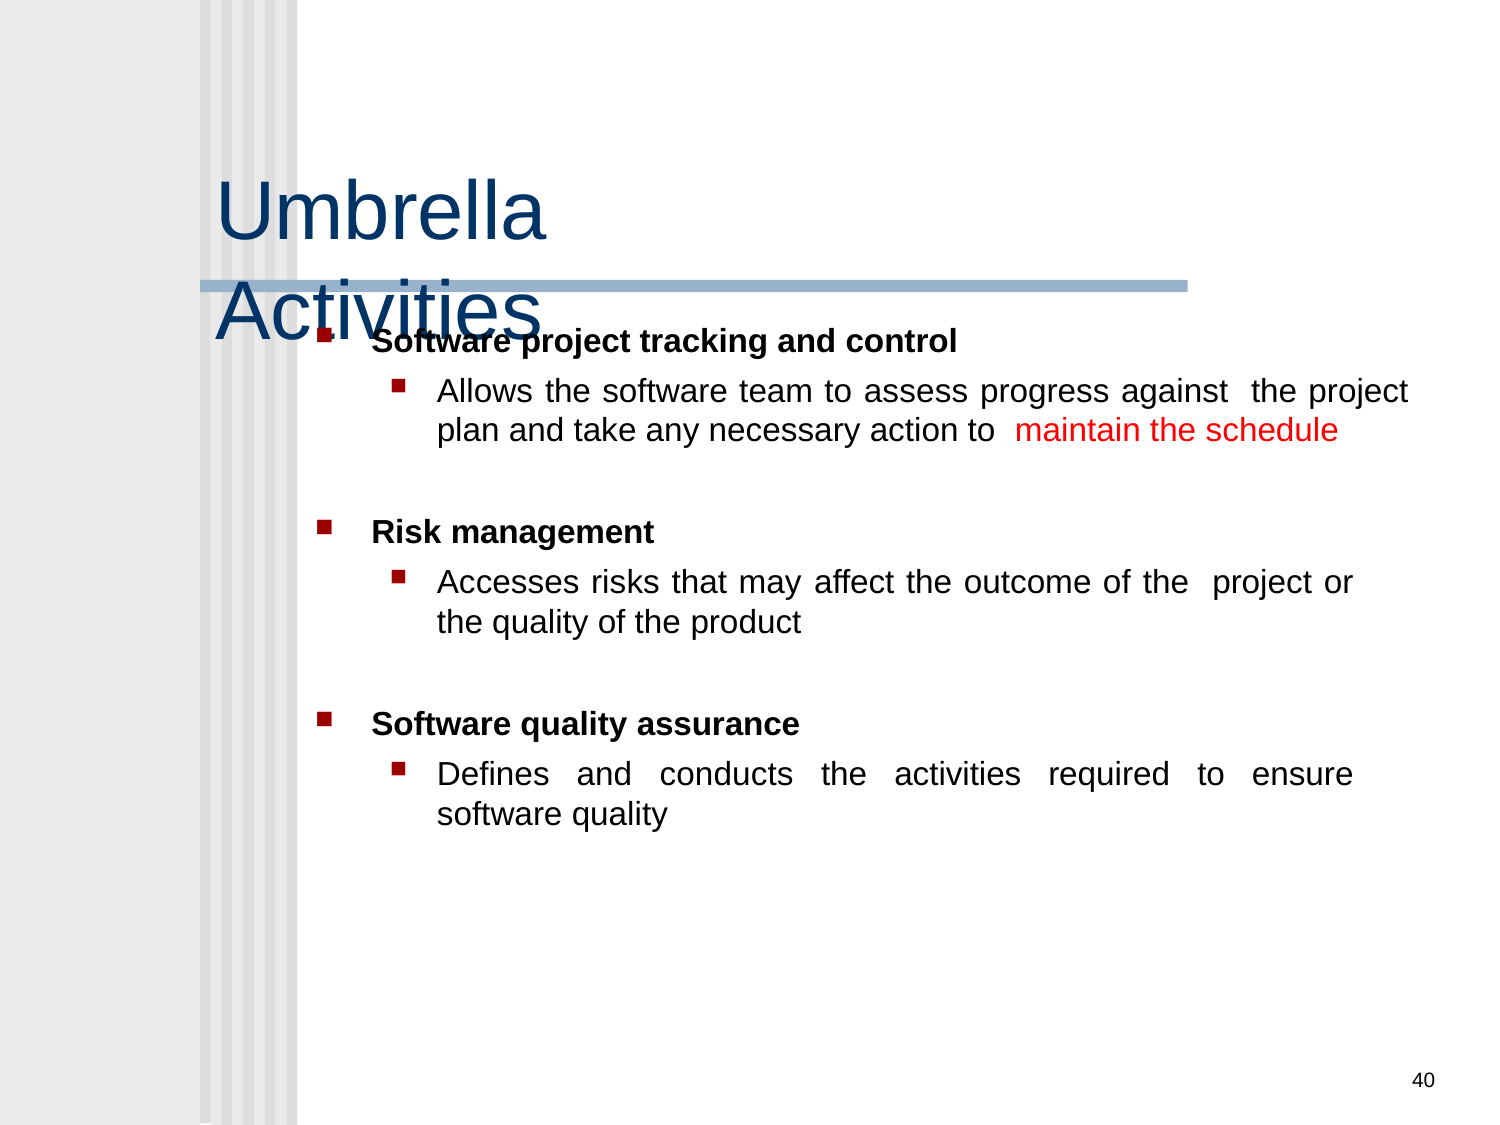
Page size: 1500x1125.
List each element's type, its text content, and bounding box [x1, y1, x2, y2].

title Umbrella Activities [212, 154, 898, 357]
slide_number 40 [1405, 1067, 1442, 1125]
text_box Software project tracking and control Allows the software team to assess progress against the project plan and take any necessary action to maintain the schedule Risk management Accesses risks that may affect the outcome of the project or the quality of the product Software quality assurance Defines and conducts the activities required to ensure software quality [312, 304, 1410, 833]
